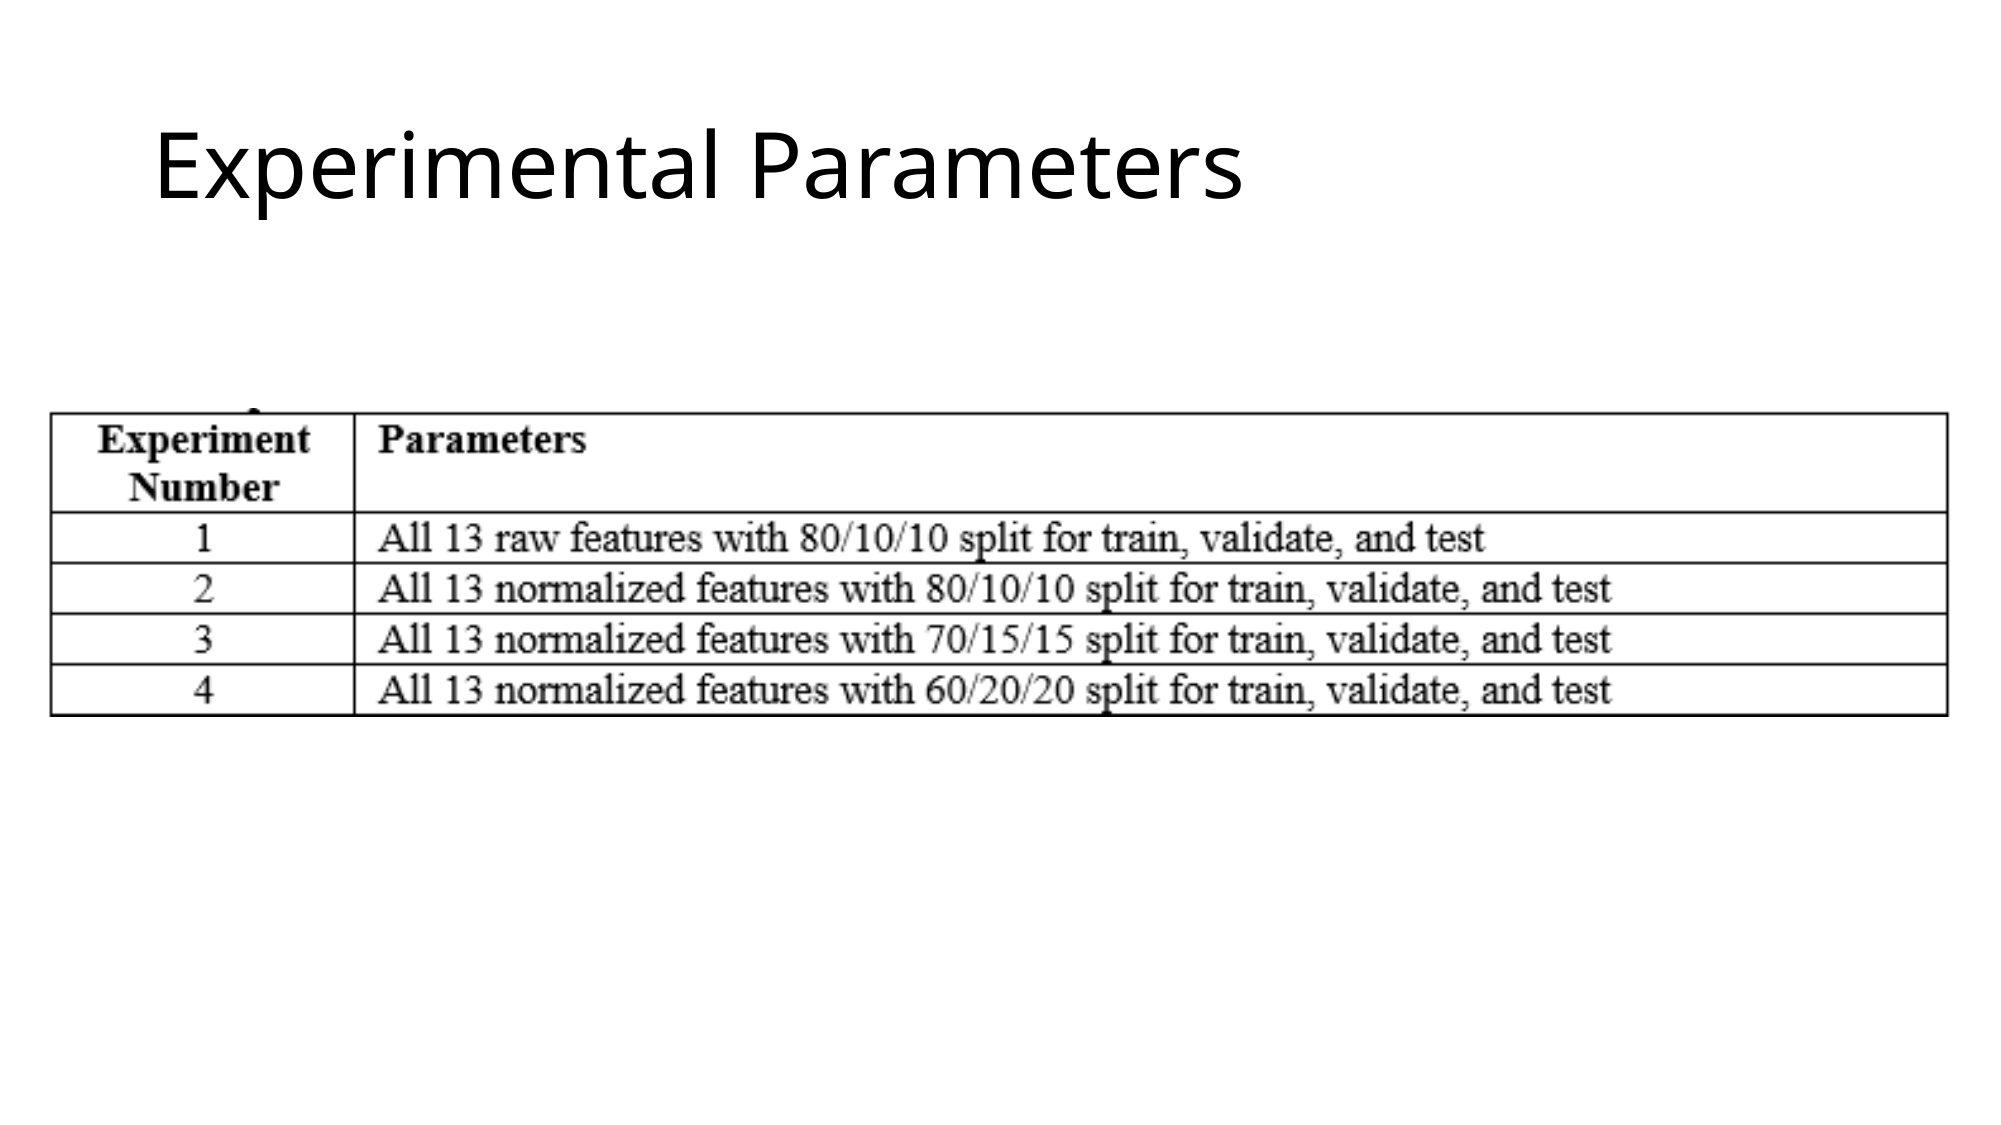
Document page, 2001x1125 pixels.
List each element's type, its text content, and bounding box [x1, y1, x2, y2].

title Experimental Parameters [137, 59, 1863, 278]
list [48, 408, 1952, 717]
